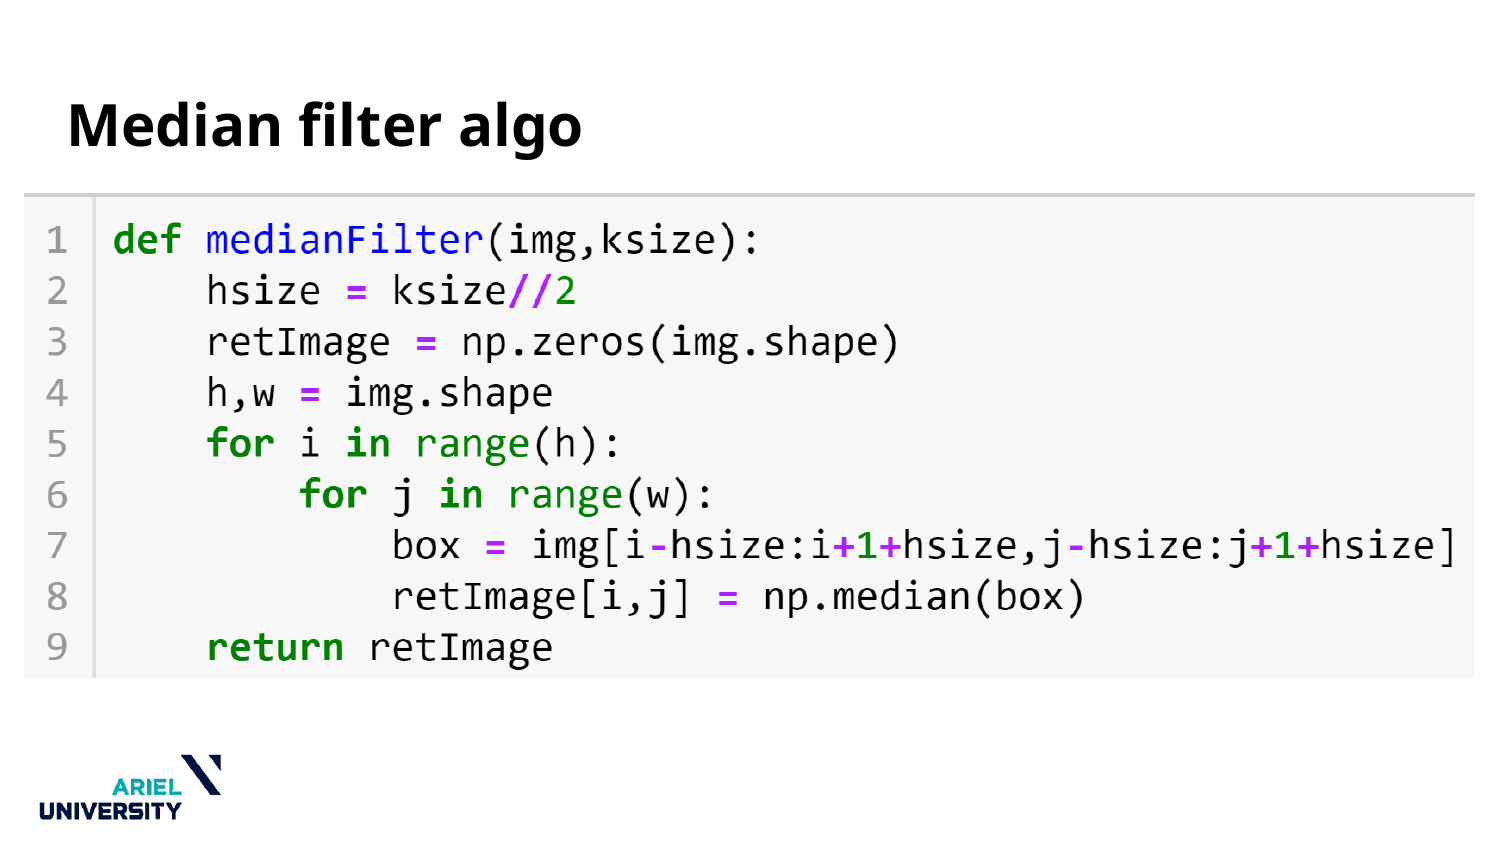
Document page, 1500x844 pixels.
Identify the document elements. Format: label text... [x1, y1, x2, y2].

picture [14, 743, 246, 830]
title Median filter algo [51, 72, 1449, 167]
picture [24, 191, 1476, 678]
